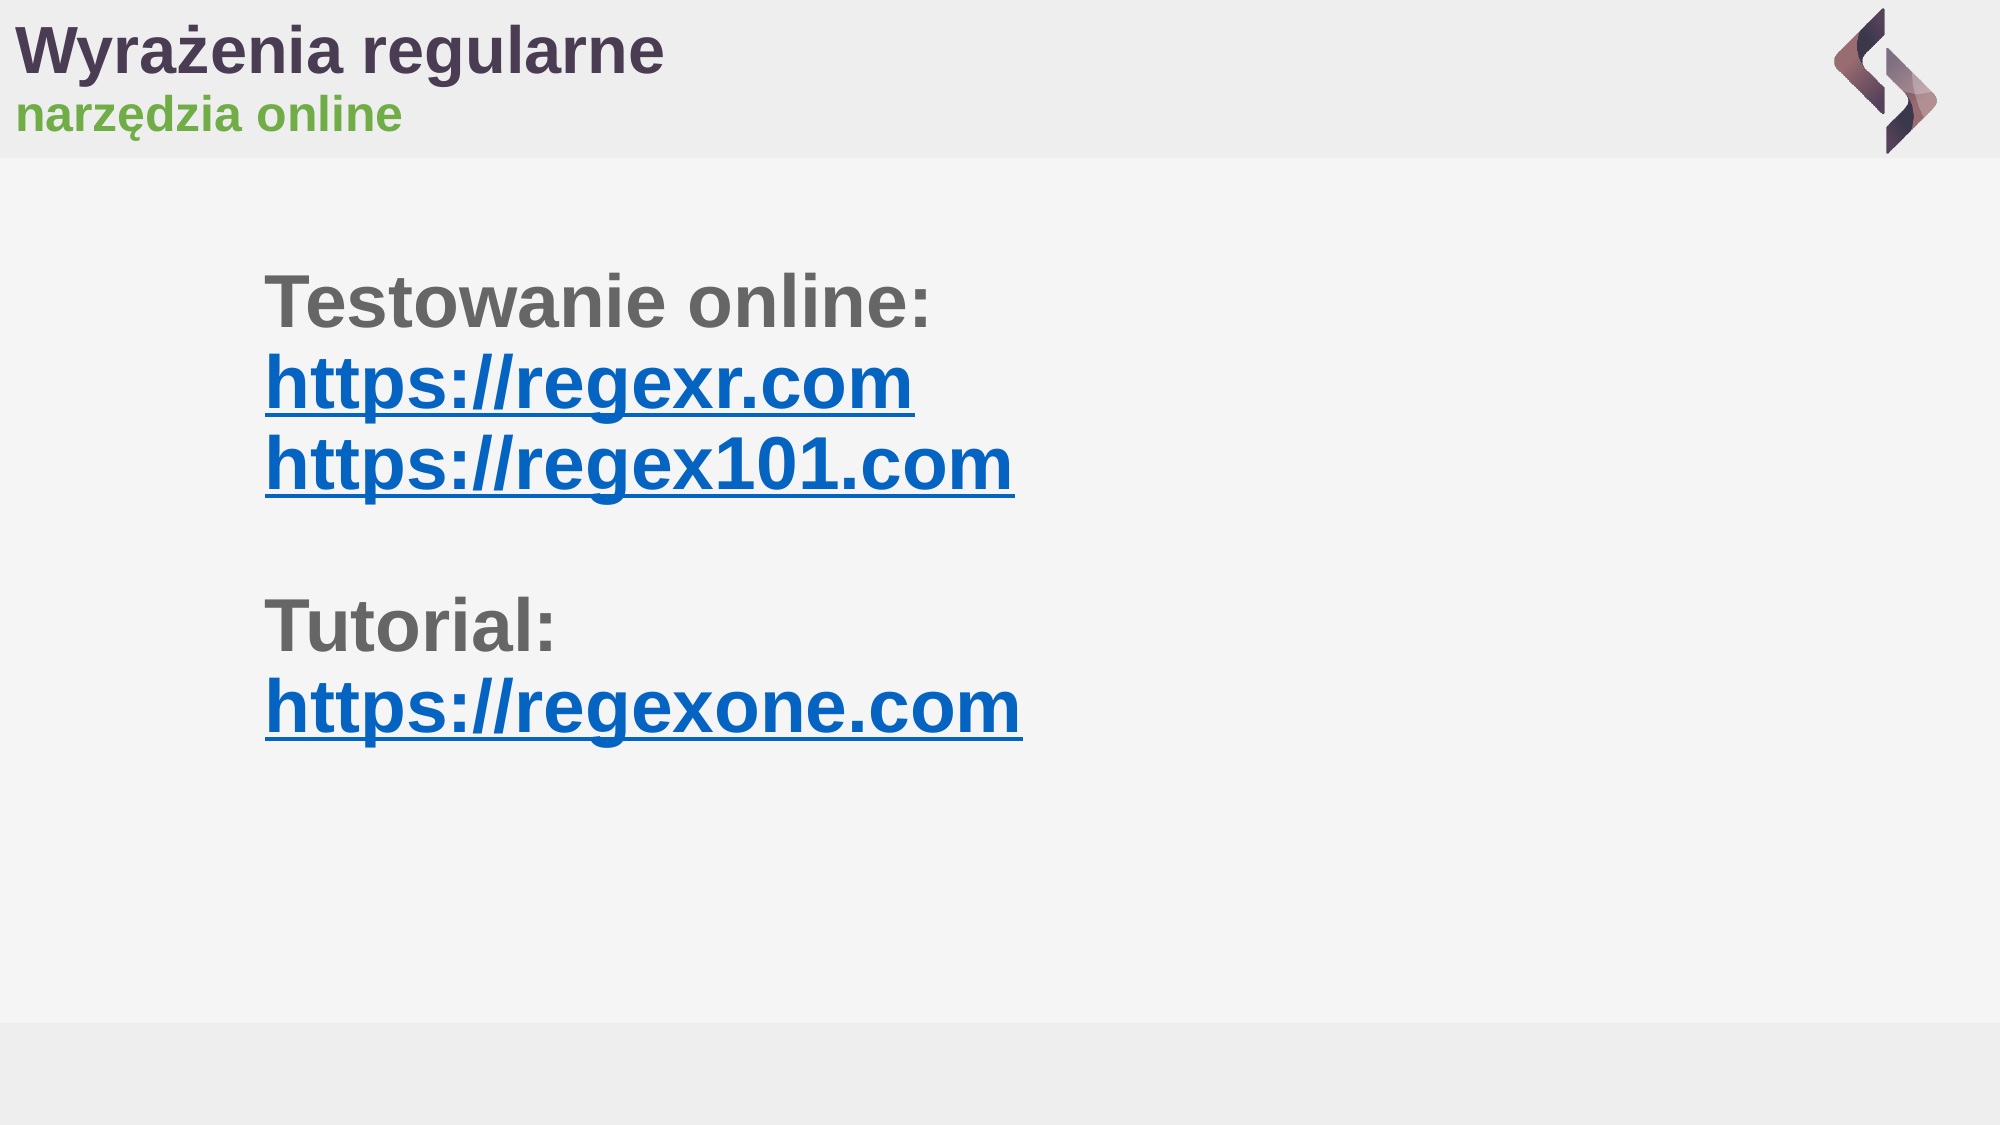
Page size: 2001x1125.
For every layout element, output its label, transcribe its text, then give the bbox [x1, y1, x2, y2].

title Wyrażenia regularne narzędzia online [0, 0, 1788, 158]
picture [1787, 0, 2001, 166]
title Testowanie online: https://regexr.com https://regex101.com Tutorial: https://regexone.com [249, 157, 1750, 1023]
